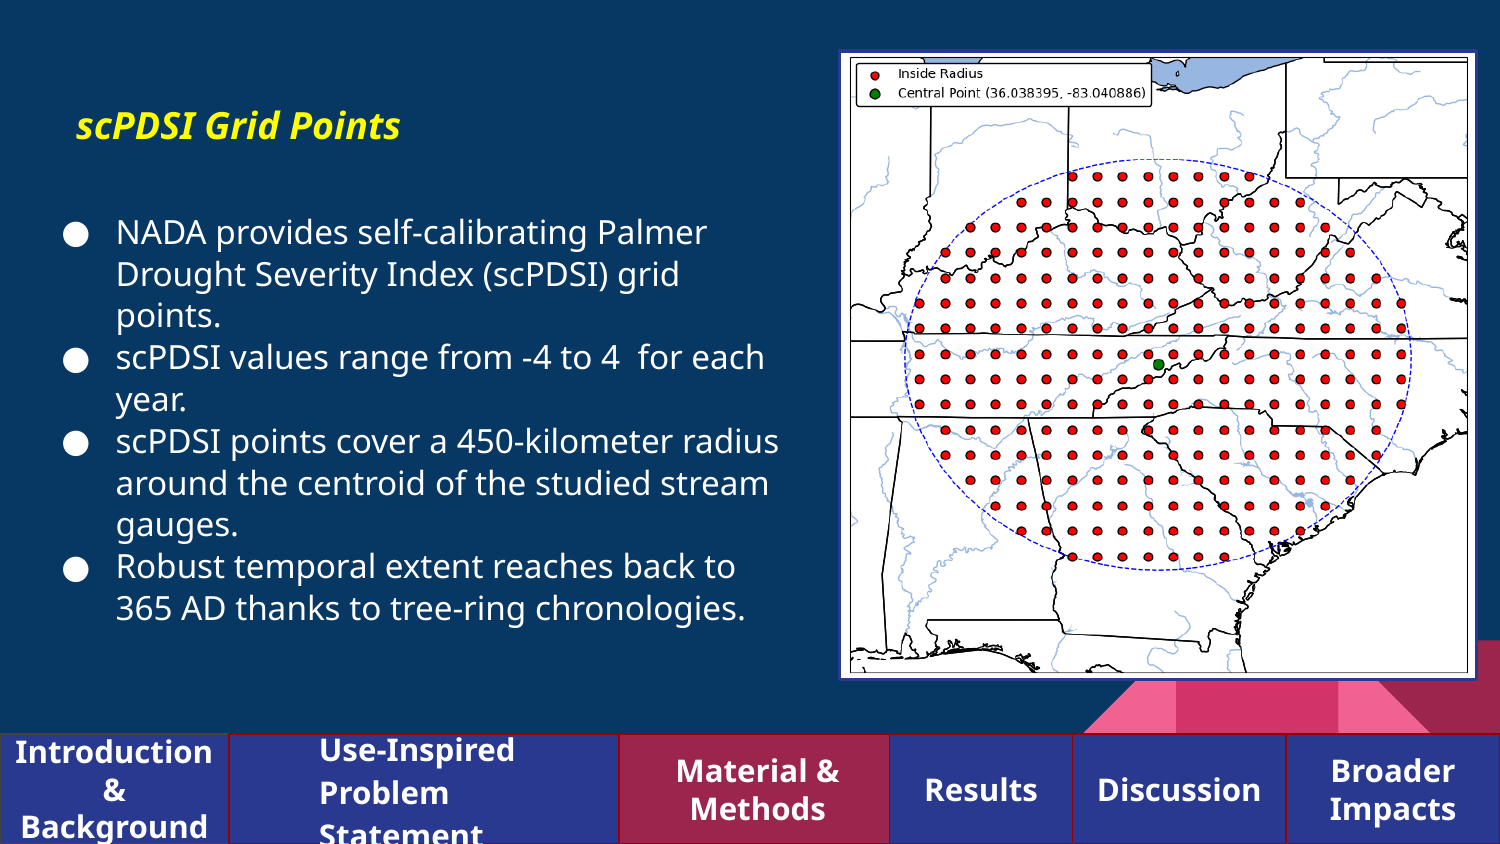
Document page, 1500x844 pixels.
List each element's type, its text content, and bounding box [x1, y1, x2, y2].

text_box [0, 733, 1500, 844]
list NADA provides self-calibrating Palmer Drought Severity Index (scPDSI) grid points. scPDSI values range from -4 to 4 for each year. scPDSI points cover a 450-kilometer radius around the centroid of the studied stream gauges. Robust temporal extent reaches back to 365 AD thanks to tree-ring chronologies. [25, 193, 798, 732]
title scPDSI Grid Points [61, 86, 718, 187]
picture [840, 52, 1476, 679]
